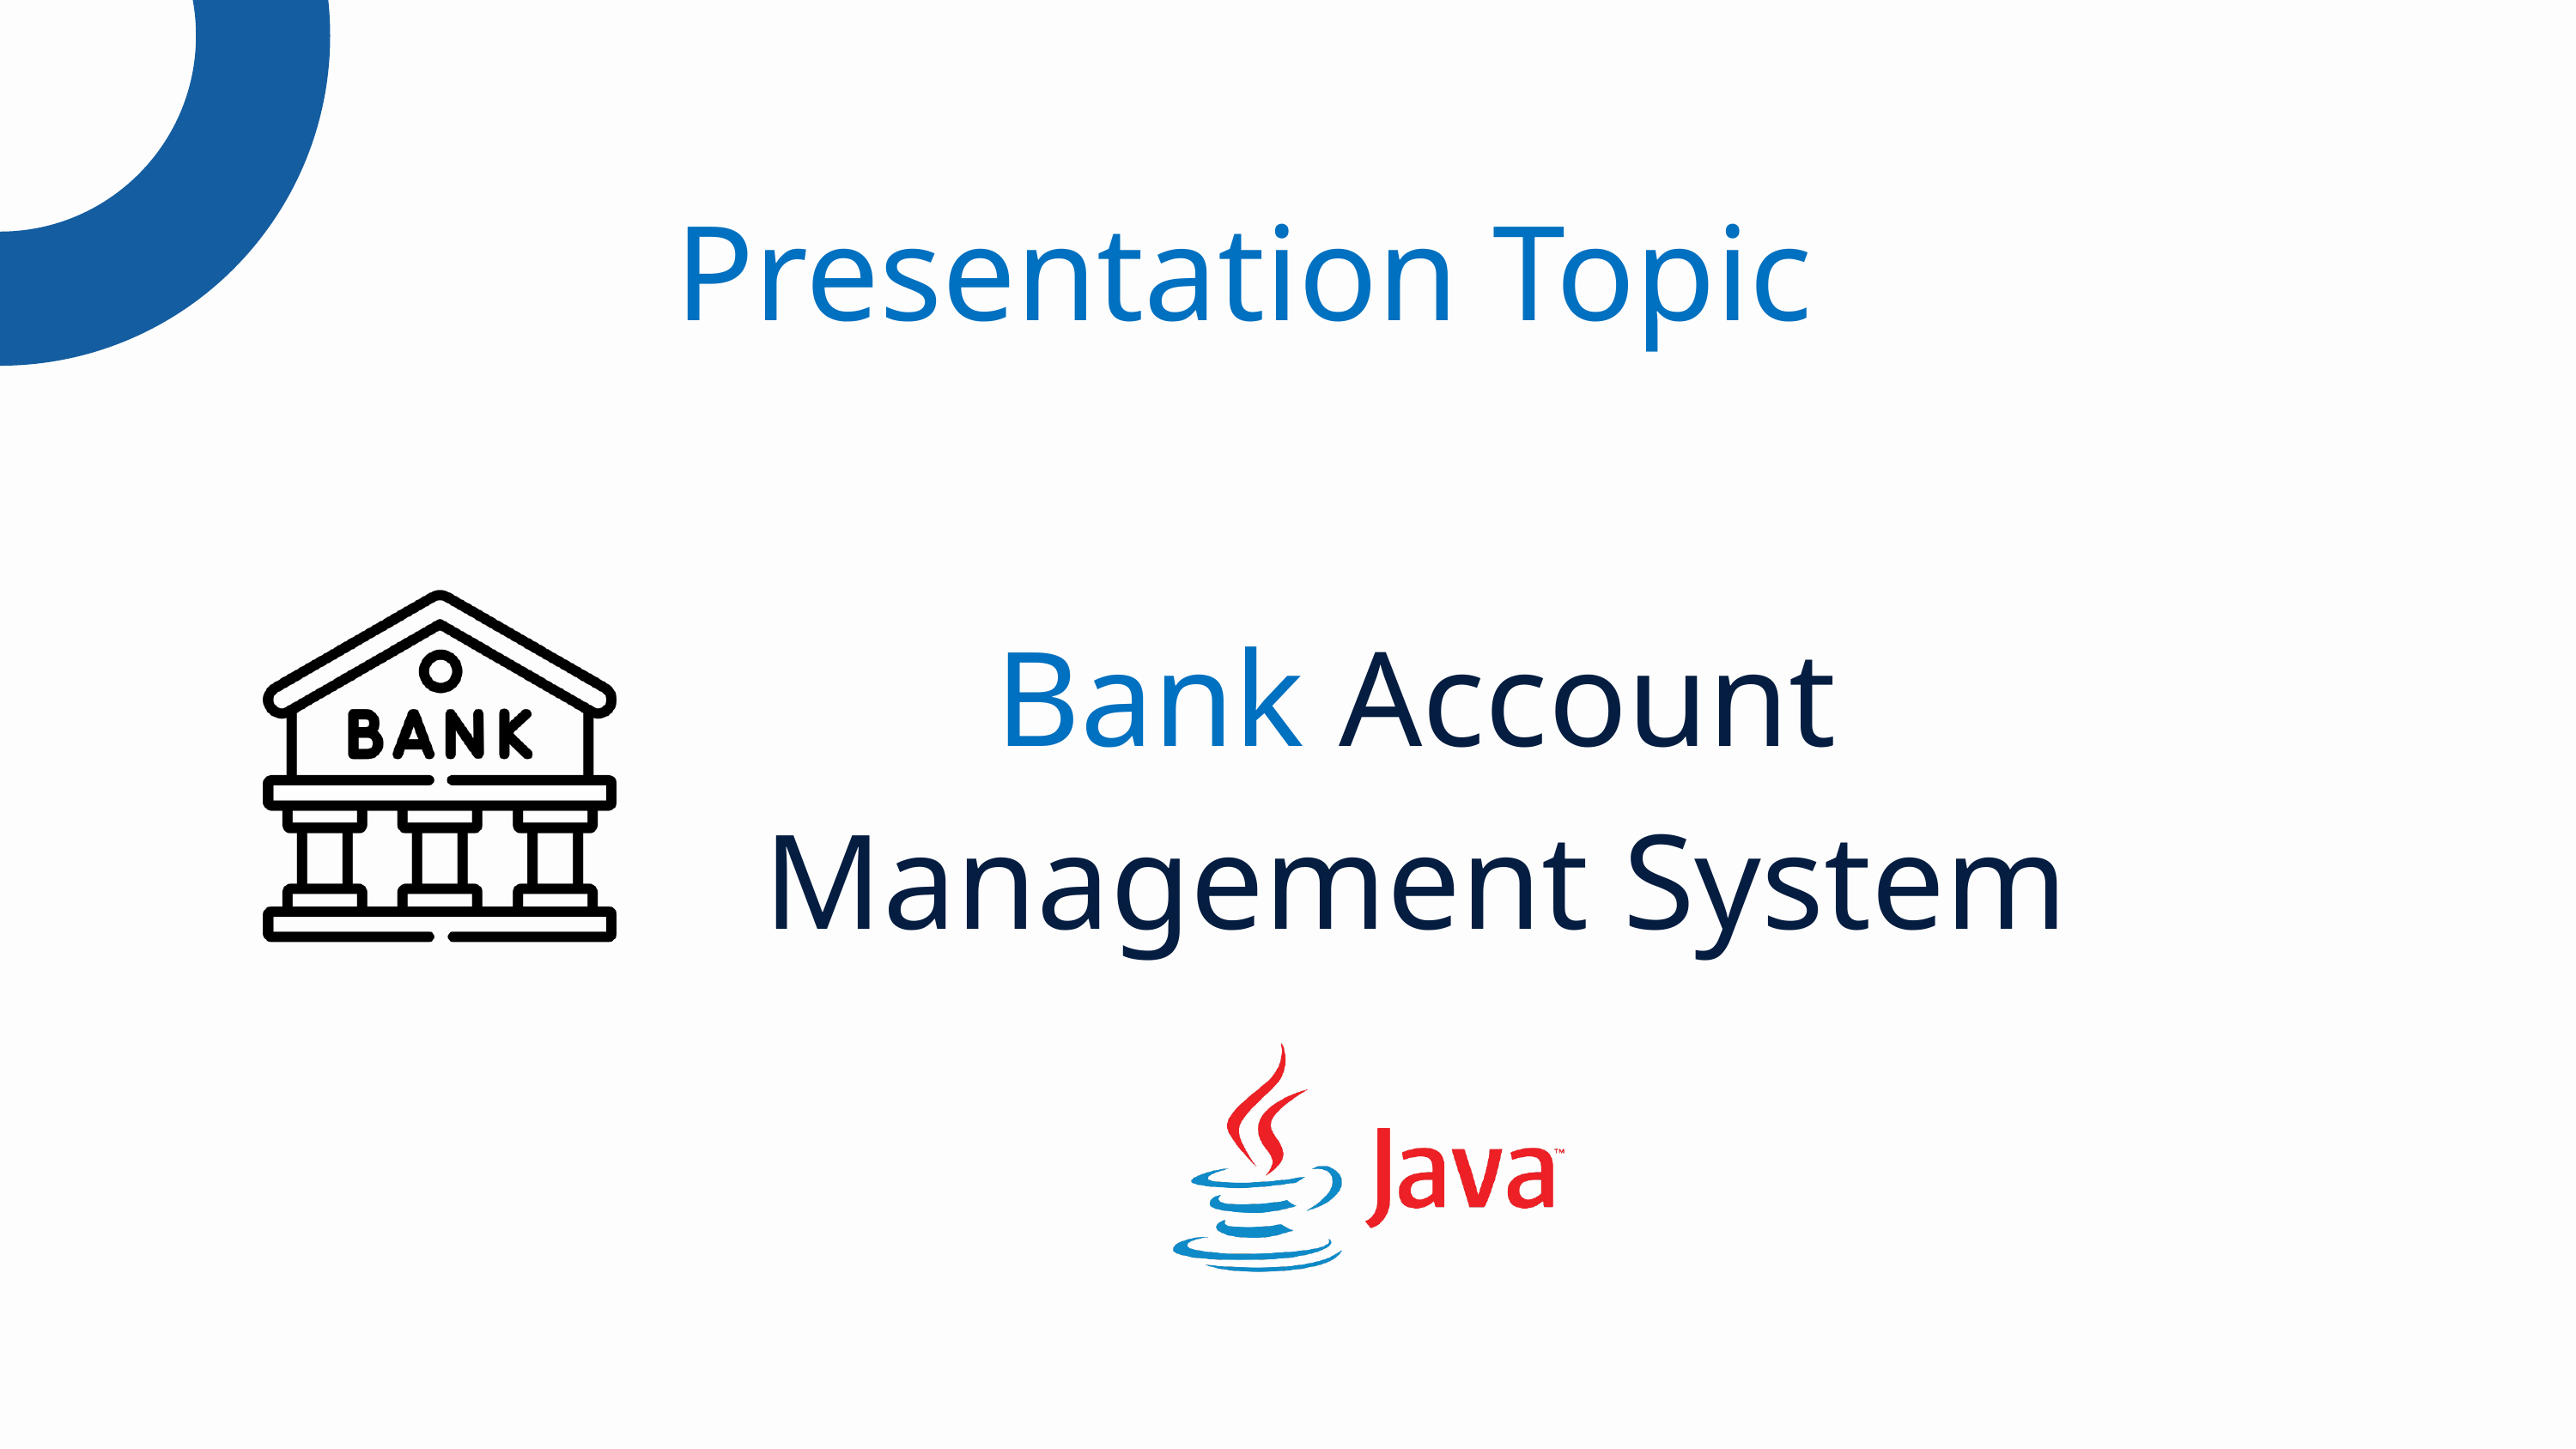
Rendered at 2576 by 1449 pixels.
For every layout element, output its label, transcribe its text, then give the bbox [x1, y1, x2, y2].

text_box Bank Account Management System [676, 589, 2156, 956]
picture [263, 588, 617, 943]
text_box Presentation Topic [504, 163, 1984, 347]
picture [1170, 1031, 1568, 1281]
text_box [0, 0, 264, 300]
